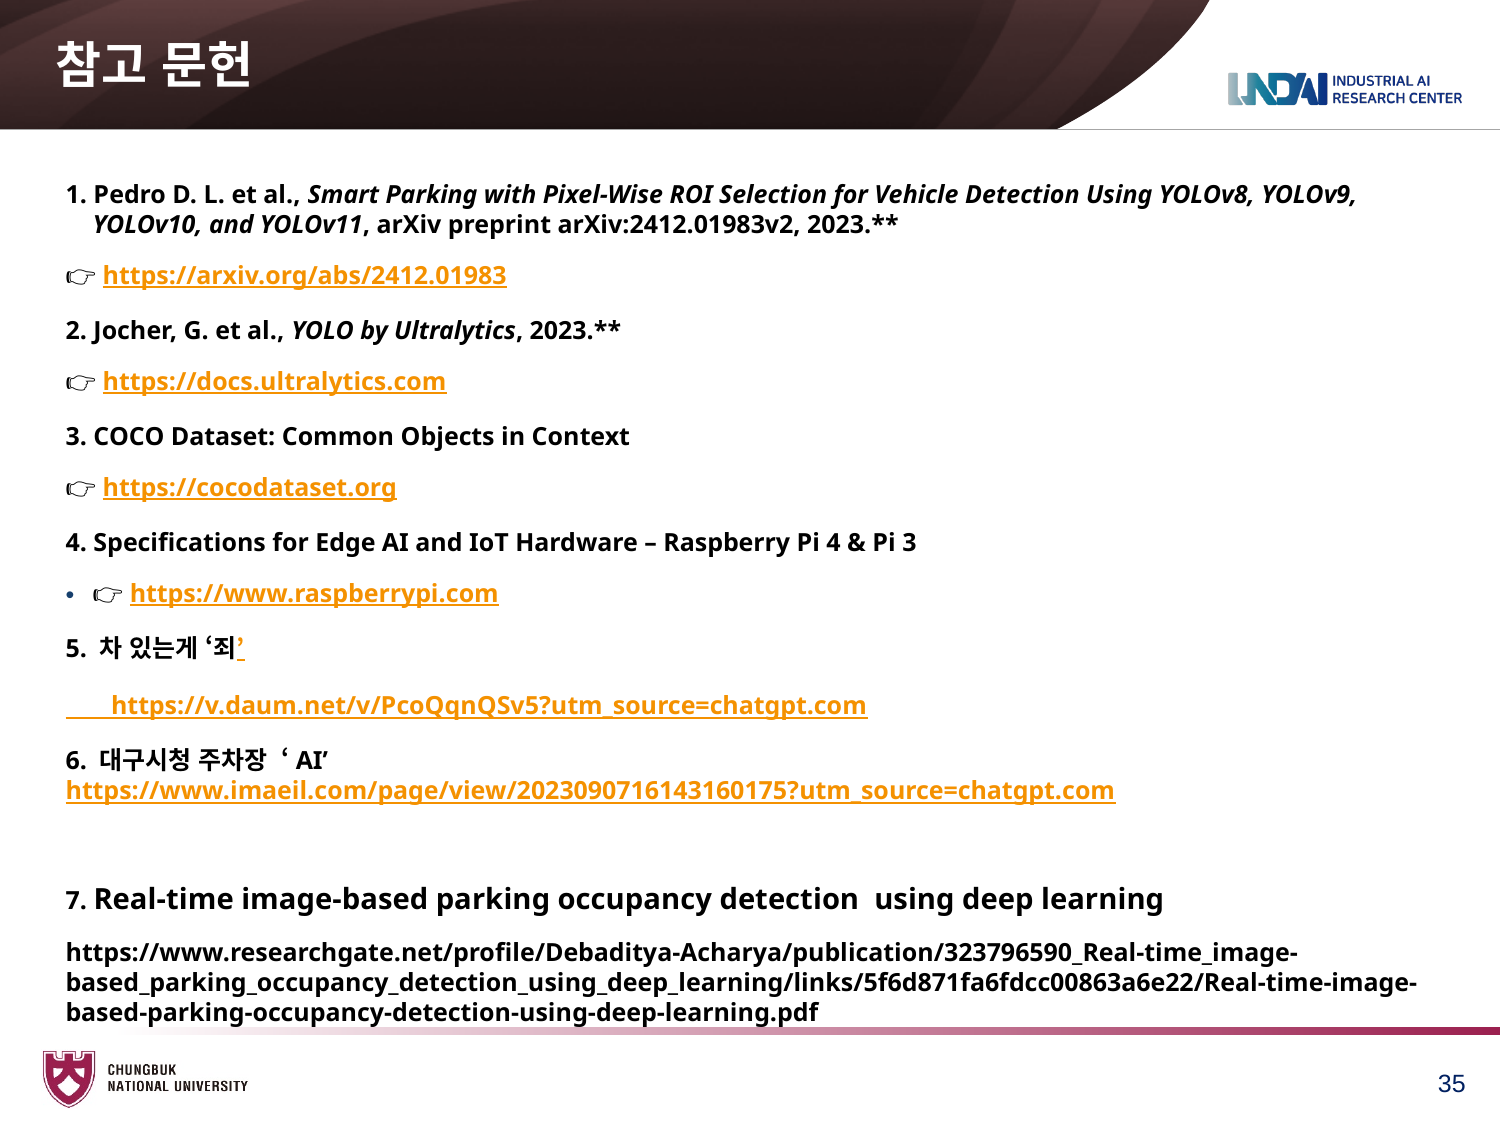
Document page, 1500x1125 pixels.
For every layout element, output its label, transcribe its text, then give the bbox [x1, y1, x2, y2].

title 참고 문헌 [55, 10, 1375, 116]
picture [1375, 65, 1468, 111]
picture [41, 1049, 249, 1109]
text_box 1. Pedro D. L. et al., Smart Parking with Pixel-Wise ROI Selection for Vehicle Detection Using YOLOv8, YOLOv9, YOLOv10, and YOLOv11, arXiv preprint arXiv:2412.01983v2, 2023.** 👉 https://arxiv.org/abs/2412.01983 2. Jocher, G. et al., YOLO by Ultralytics, 2023.** 👉 https://docs.ultralytics.com 3. COCO Dataset: Common Objects in Context 👉 https://cocodataset.org 4. Specifications for Edge AI and IoT Hardware – Raspberry Pi 4 & Pi 3 👉 https://www.raspberrypi.com 5. 차 있는게 ‘죄’ https://v.daum.net/v/PcoQqnQSv5?utm_source=chatgpt.com 6. 대구시청 주차장 ‘AI’ https://www.imaeil.com/page/view/2023090716143160175?utm_source=chatgpt.com 7. Real-time image-based parking occupancy detection using deep learning https://www.researchgate.net/profile/Debaditya-Acharya/publication/323796590_Real-time_image-based_parking_occupancy_detection_using_deep_learning/links/5f6d871fa6fdcc00863a6e22/Real-time-image-based-parking-occupancy-detection-using-deep-learning.pdf [65, 178, 1430, 1027]
